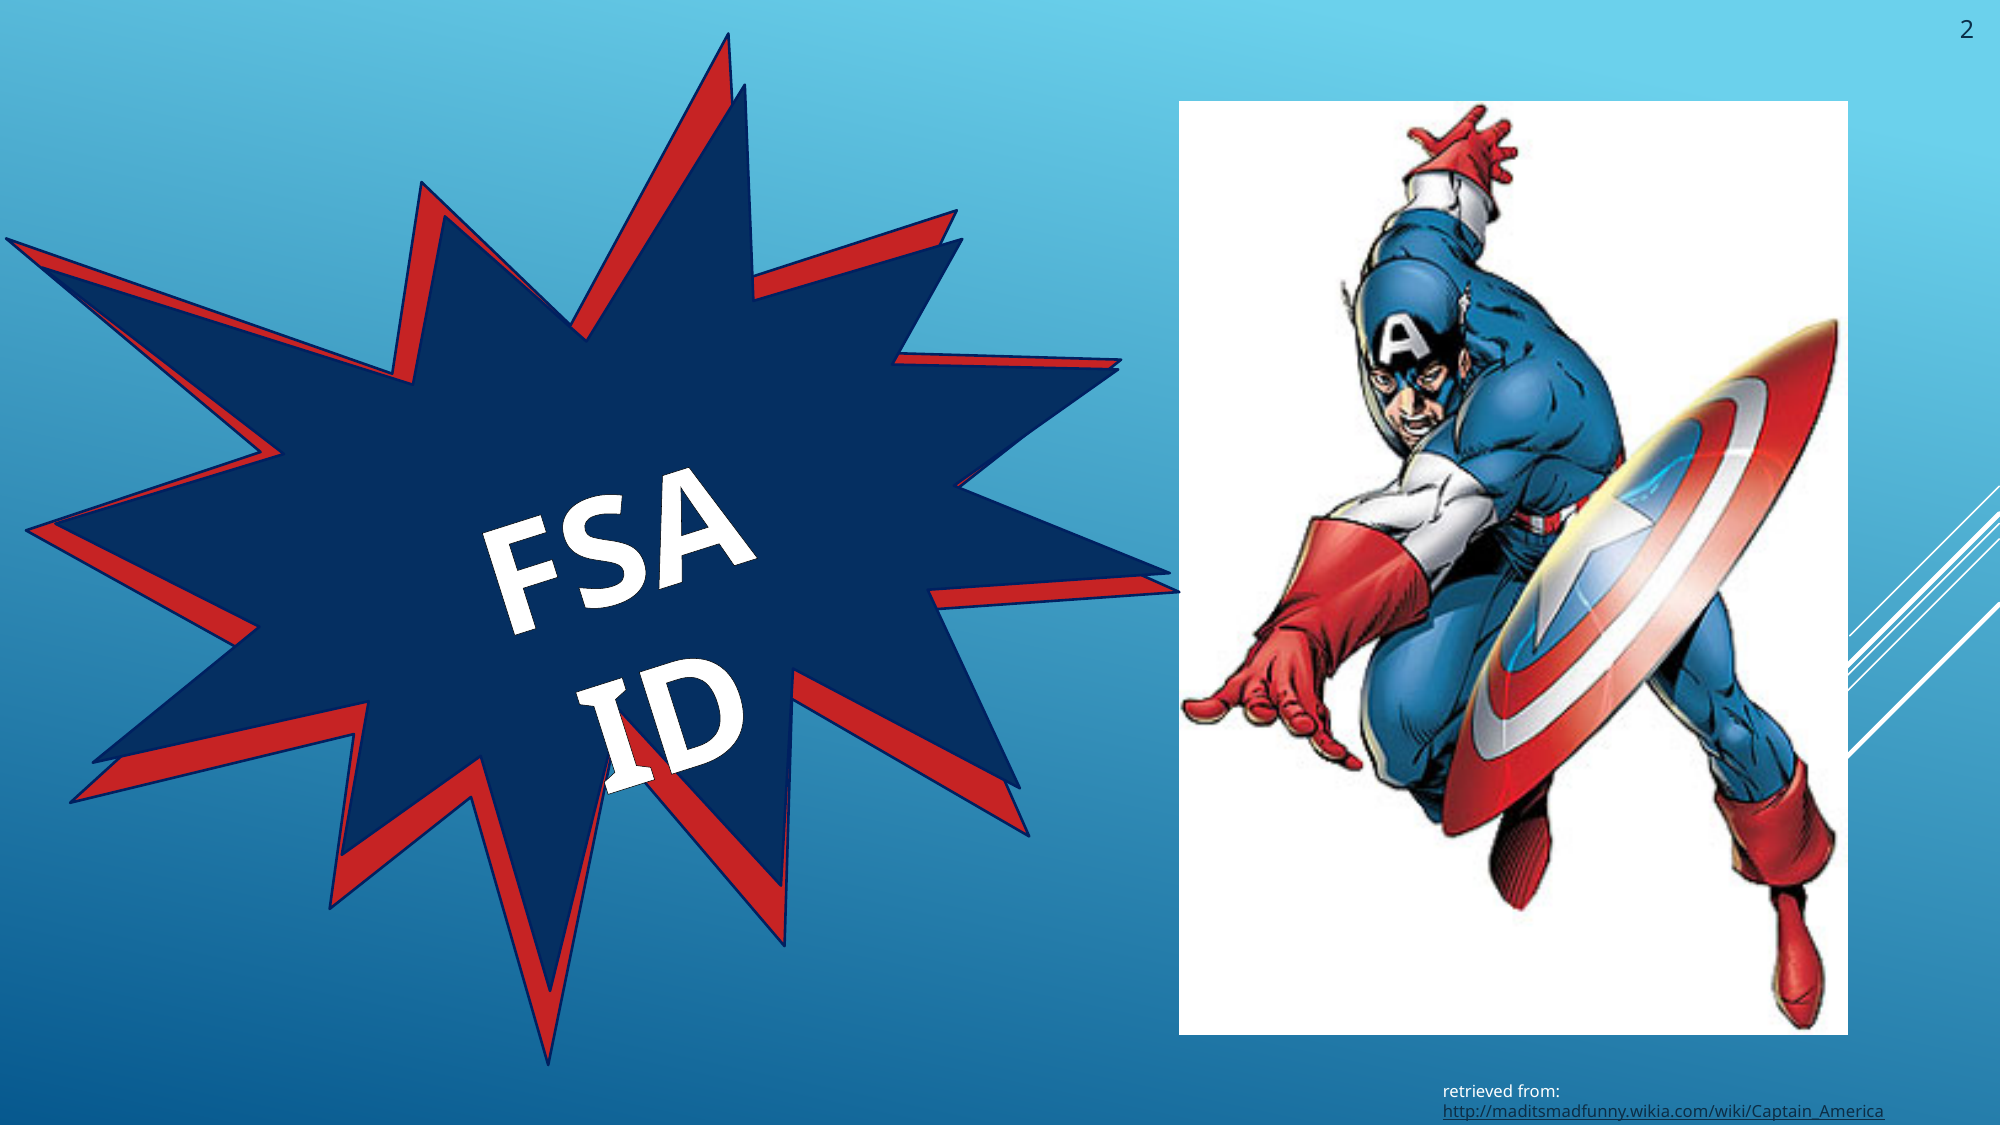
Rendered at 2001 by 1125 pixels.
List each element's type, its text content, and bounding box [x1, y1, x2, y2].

text_box [931, 576, 1178, 611]
text_box [704, 777, 789, 887]
text_box [895, 352, 1123, 367]
text_box FSA ID [349, 374, 929, 880]
picture [1178, 100, 1848, 1036]
slide_number 2 [1801, 0, 1990, 55]
text_box [4, 32, 734, 647]
text_box [511, 841, 589, 993]
text_box [68, 704, 443, 911]
text_box [40, 83, 1172, 856]
text_box [491, 838, 596, 1067]
text_box [959, 445, 1015, 487]
text_box retrieved from: http://maditsmadfunny.wikia.com/wiki/Captain_America [1428, 1073, 1972, 1125]
text_box [671, 776, 791, 948]
text_box [875, 736, 1031, 838]
text_box [754, 209, 958, 298]
